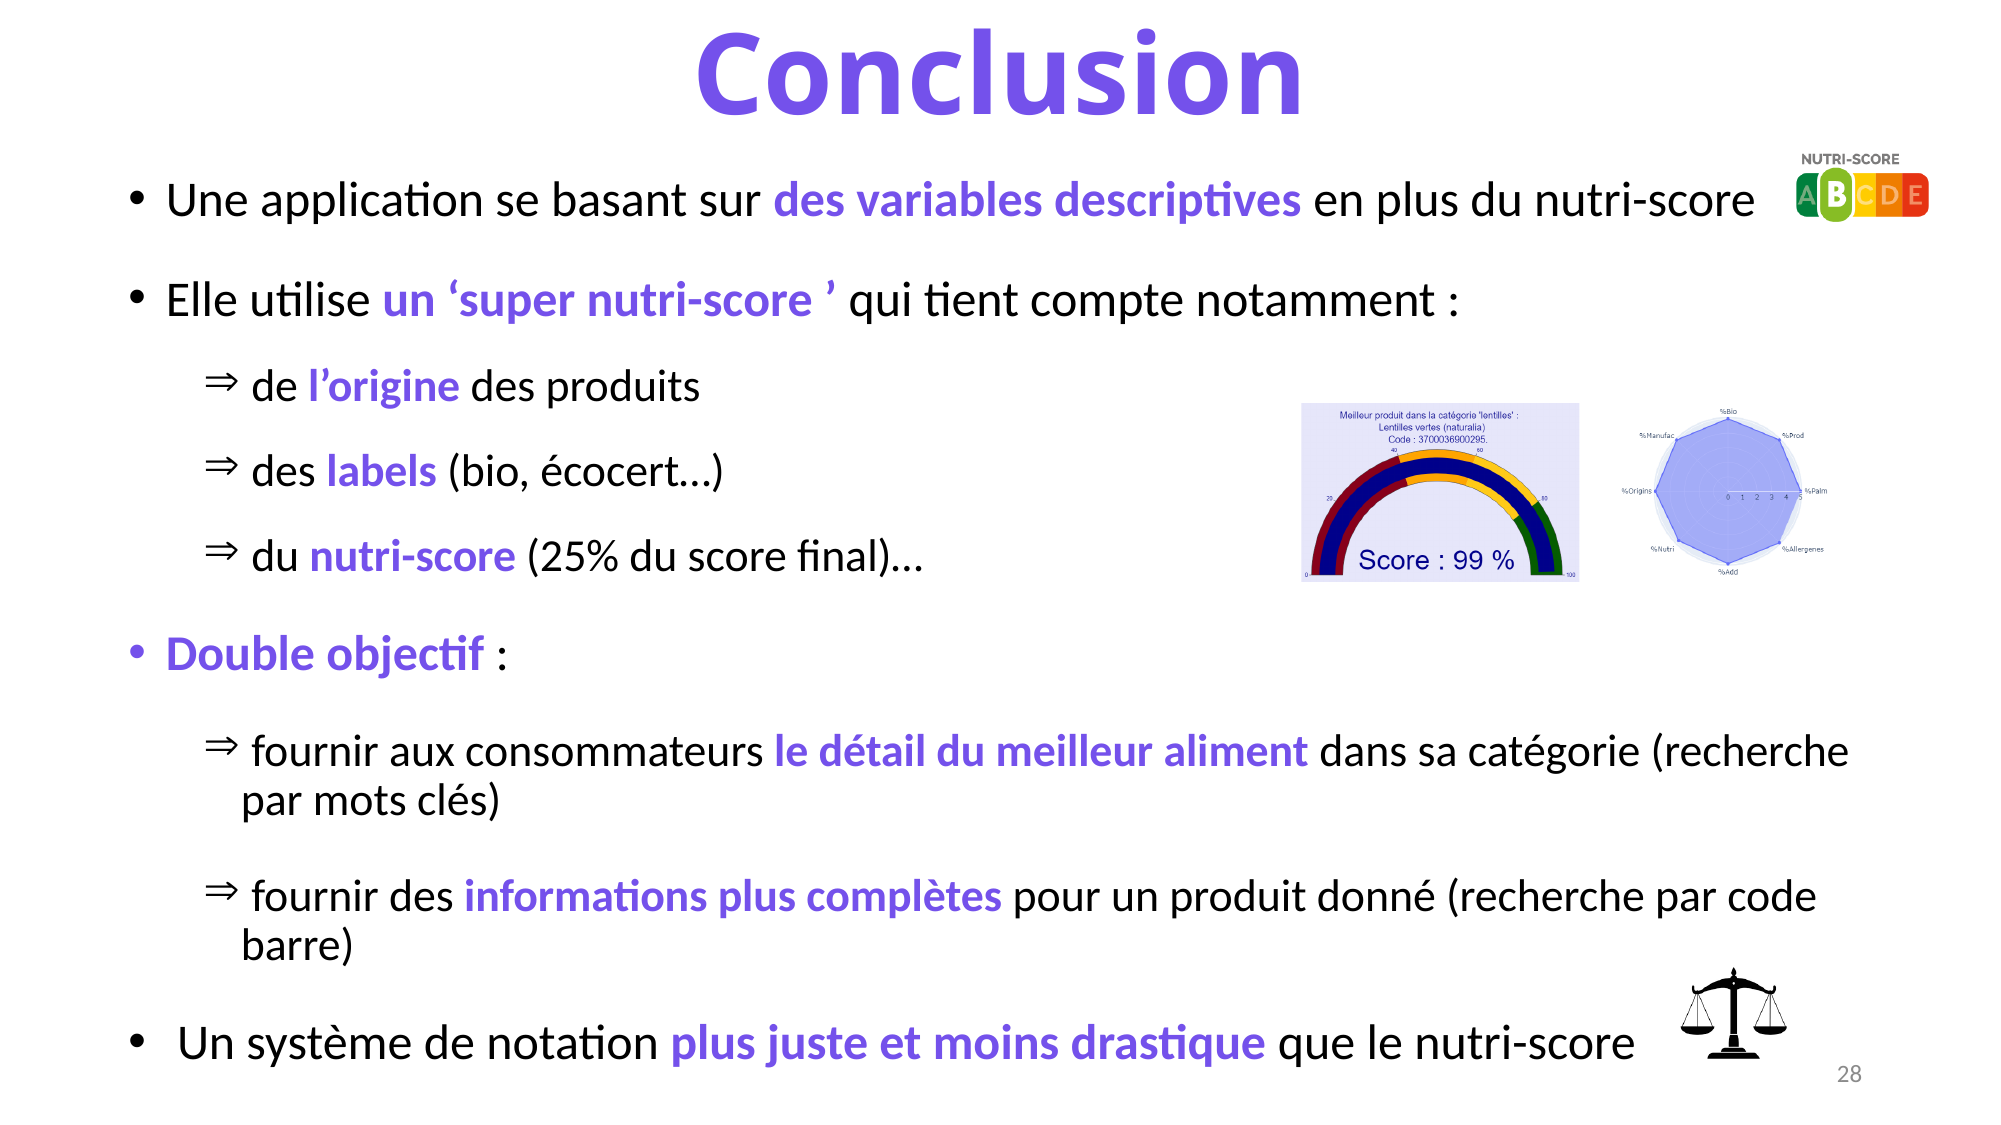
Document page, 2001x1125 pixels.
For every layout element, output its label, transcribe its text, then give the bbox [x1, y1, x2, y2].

picture [1617, 403, 1835, 581]
list Une application se basant sur des variables descriptives en plus du nutri-score Elle utilise un ‘super nutri-score ’ qui tient compte notamment : de l’origine des produits des labels (bio, écocert…) du nutri-score (25% du score final)… Double objectif : fournir aux consommateurs le détail du meilleur aliment dans sa catégorie (recherche par mots clés) fournir des informations plus complètes pour un produit donné (recherche par code barre) Un système de notation plus juste et moins drastique que le nutri-score [128, 157, 1867, 783]
picture [1790, 146, 1935, 225]
text_box [1189, 1042, 1300, 1104]
picture [1301, 403, 1580, 582]
title Conclusion [137, 8, 1863, 147]
picture [1670, 949, 1797, 1076]
slide_number 28 [1412, 1042, 1863, 1103]
